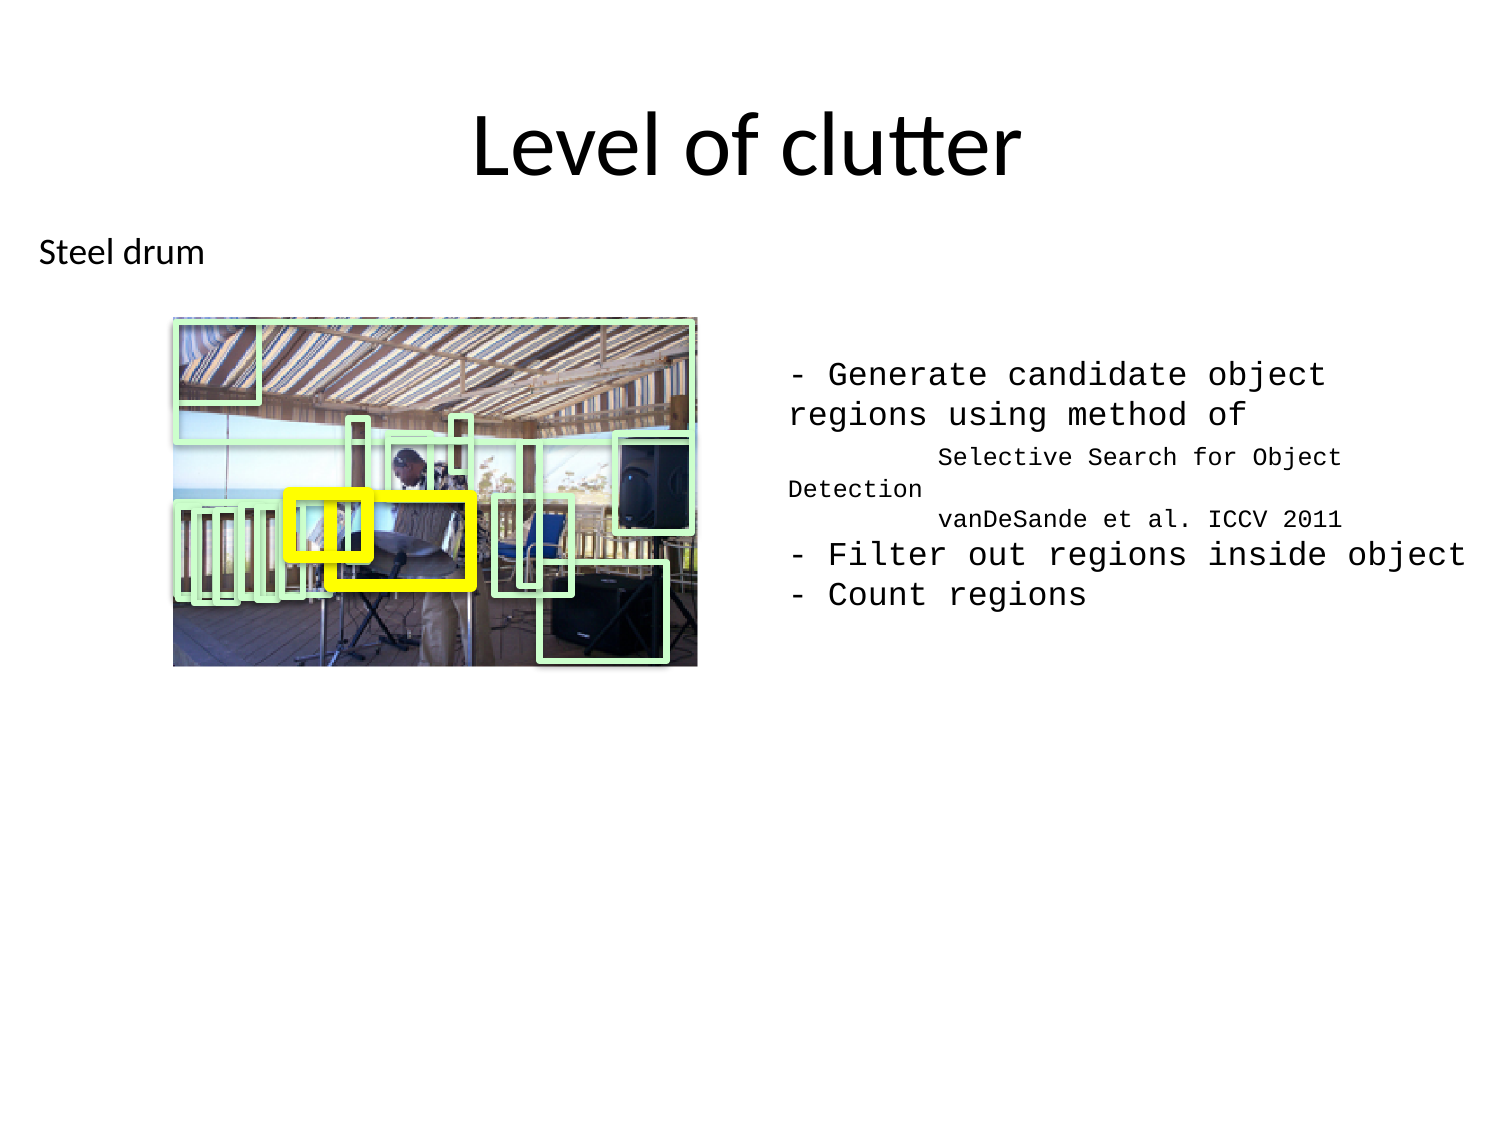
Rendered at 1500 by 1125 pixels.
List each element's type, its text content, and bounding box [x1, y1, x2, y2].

text_box - Generate candidate object regions using method of Selective Search for Object Detection vanDeSande et al. ICCV 2011 - Filter out regions inside object - Count regions [773, 345, 1484, 620]
picture [159, 303, 711, 680]
title Level of clutter [11, 45, 1484, 233]
text_box Steel drum [24, 219, 336, 280]
